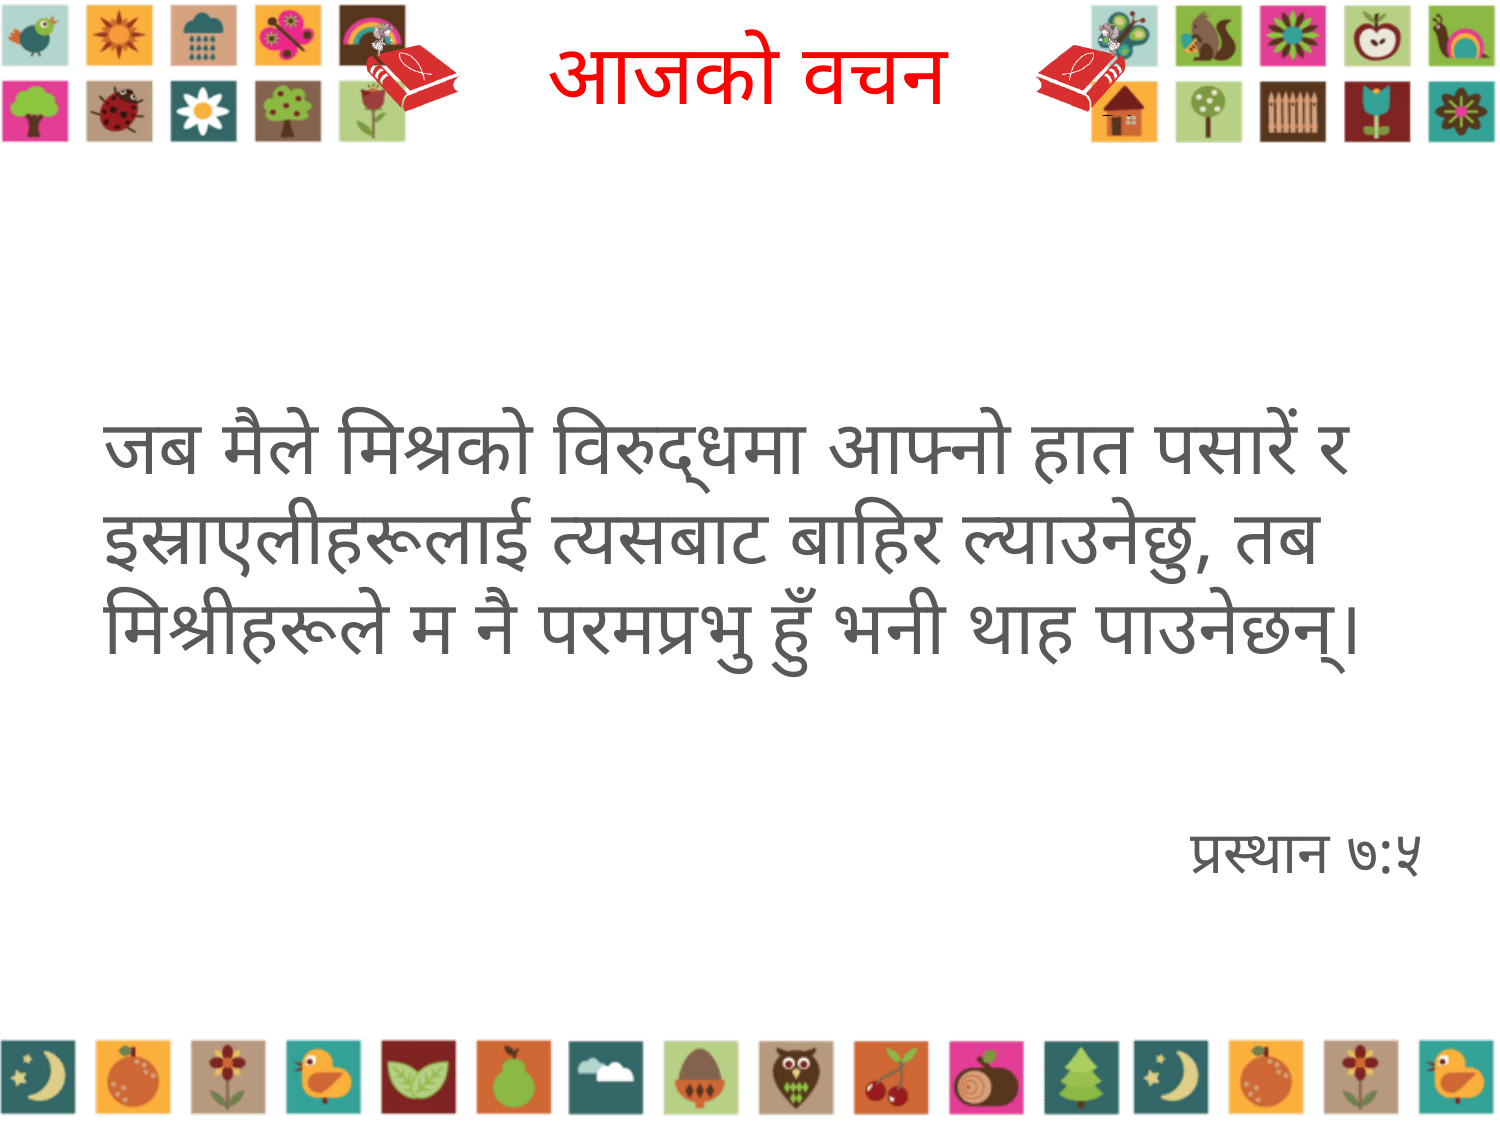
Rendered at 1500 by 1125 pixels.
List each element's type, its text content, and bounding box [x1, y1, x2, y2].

text_box आजको वचन [425, 13, 1078, 129]
text_box जब मैले मिश्रको विरुद्धमा आफ्नो हात पसारें र इस्राएलीहरूलाई त्‍यसबाट बाहिर ल्‍याउनेछु, तब मिश्रीहरूले म नै परमप्रभु हुँ भनी थाह पाउनेछन्। [88, 302, 1436, 678]
picture [1003, 3, 1500, 150]
picture [0, 3, 491, 150]
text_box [0, 1028, 1500, 1118]
text_box प्रस्थान ७:५ [808, 807, 1441, 893]
